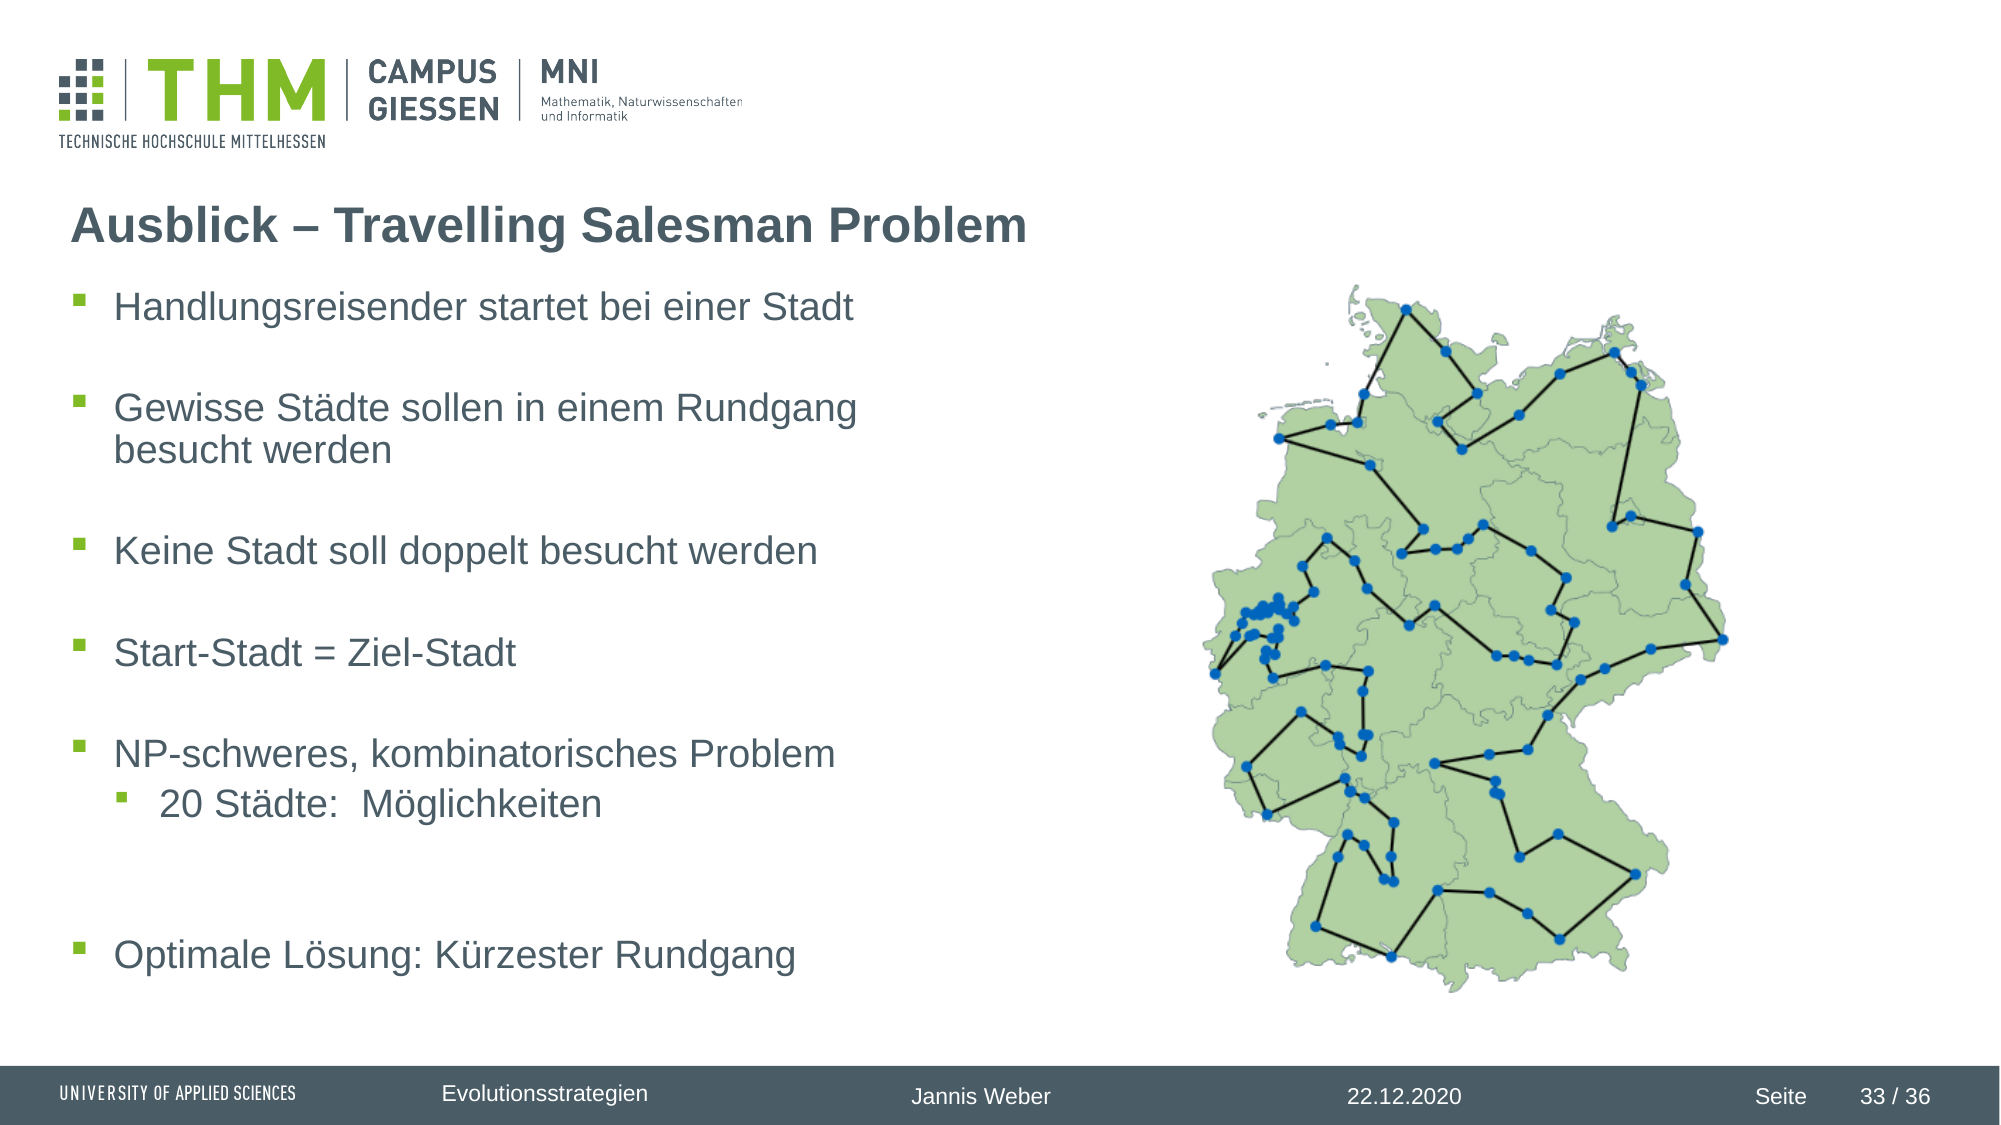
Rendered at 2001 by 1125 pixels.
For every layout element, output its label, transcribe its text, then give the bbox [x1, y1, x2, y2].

picture [59, 1082, 296, 1104]
title Ausblick – Travelling Salesman Problem [55, 184, 1913, 279]
picture [59, 59, 742, 148]
picture [1195, 278, 1734, 1000]
